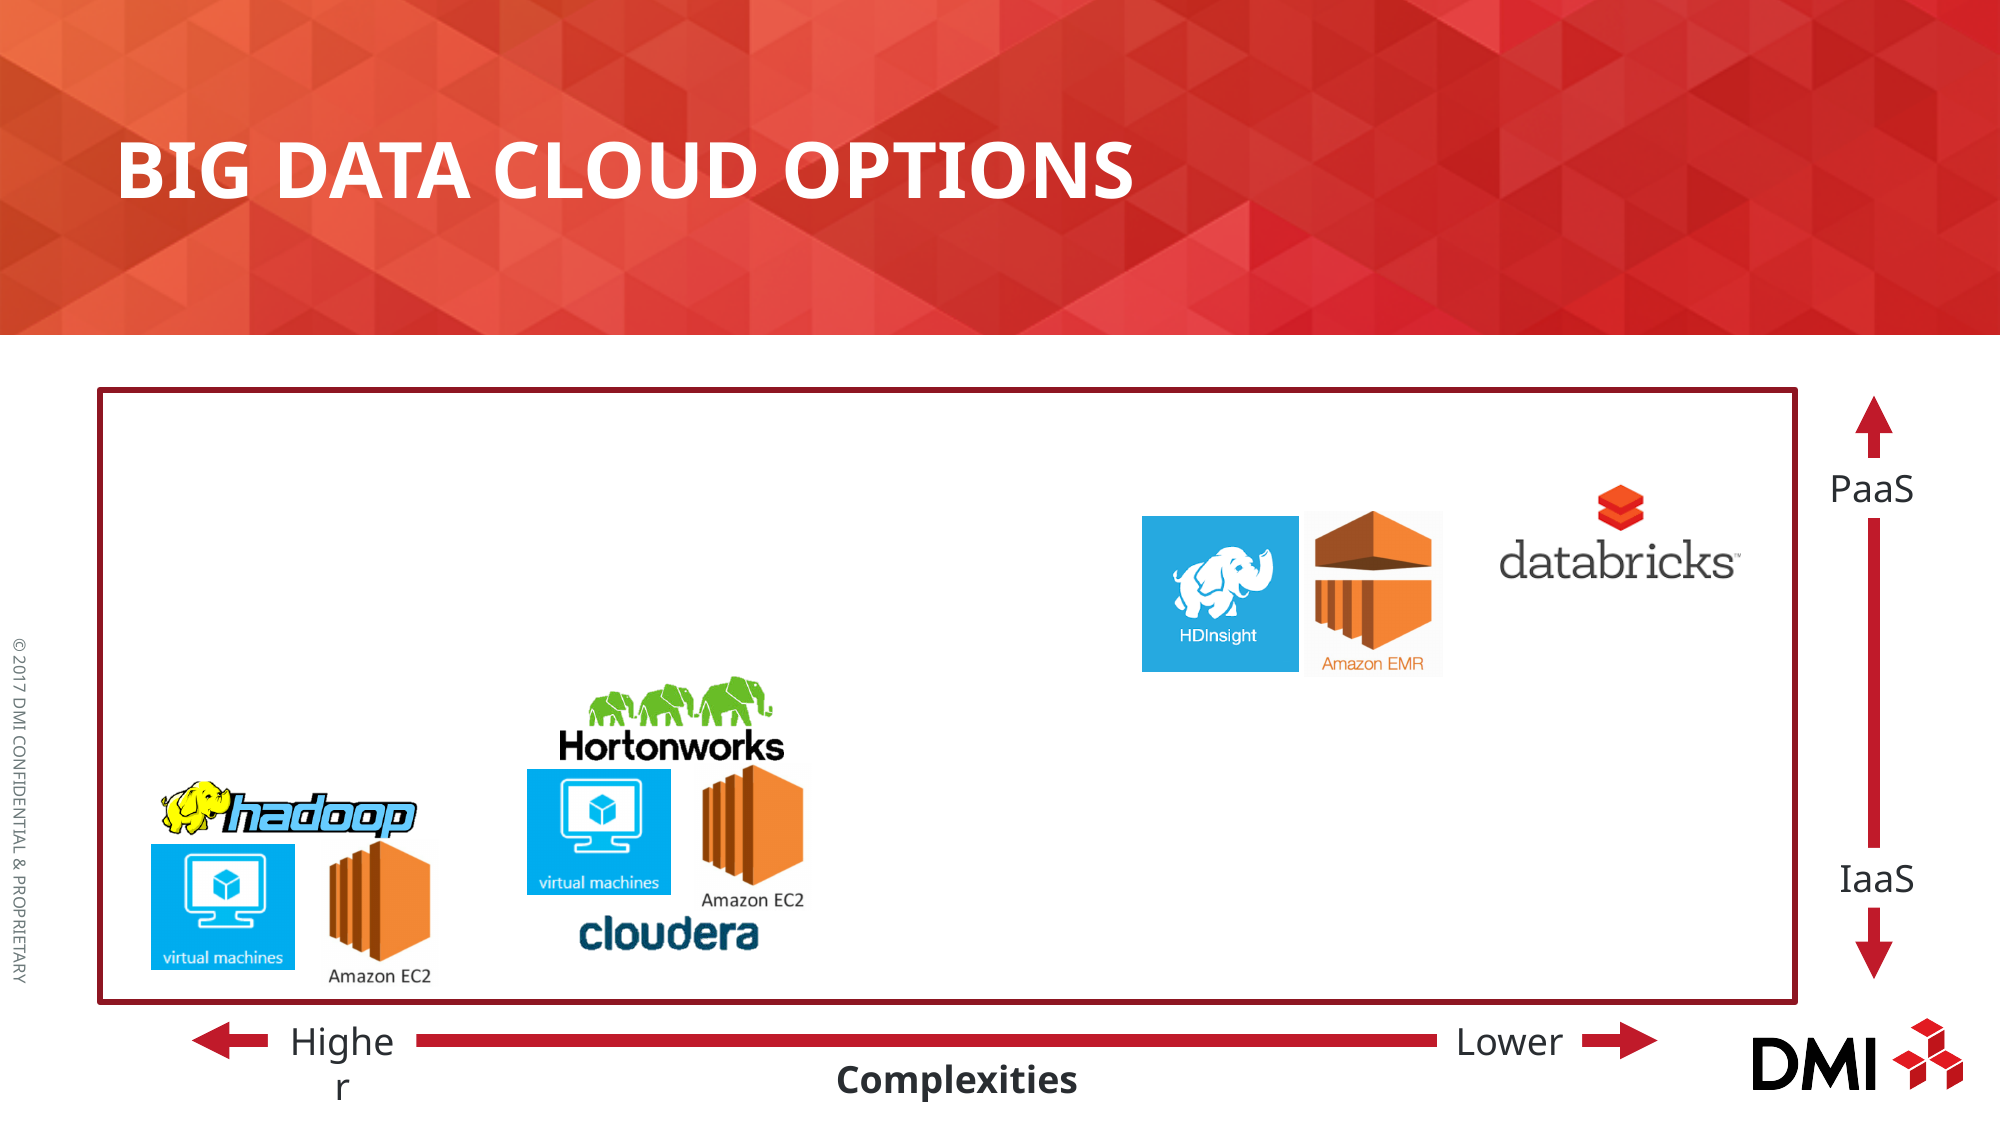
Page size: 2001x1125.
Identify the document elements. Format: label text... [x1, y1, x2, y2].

text_box IaaS [1802, 847, 1869, 908]
text_box PaaS [1879, 458, 1942, 518]
picture [1500, 410, 1741, 652]
title Big Data Cloud Options [99, 51, 1900, 283]
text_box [150, 775, 440, 987]
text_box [1142, 511, 1443, 678]
text_box [98, 388, 1797, 1004]
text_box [526, 675, 812, 1031]
text_box Lower [1437, 1010, 1583, 1039]
text_box IaaS [1879, 847, 1952, 908]
text_box Complexities [801, 1049, 1113, 1109]
picture [0, 0, 2000, 335]
text_box Lower [1437, 1049, 1583, 1070]
text_box Higher [267, 1010, 417, 1039]
text_box PaaS [1802, 458, 1869, 518]
text_box Higher [267, 1049, 417, 1115]
picture [1753, 1018, 1963, 1090]
